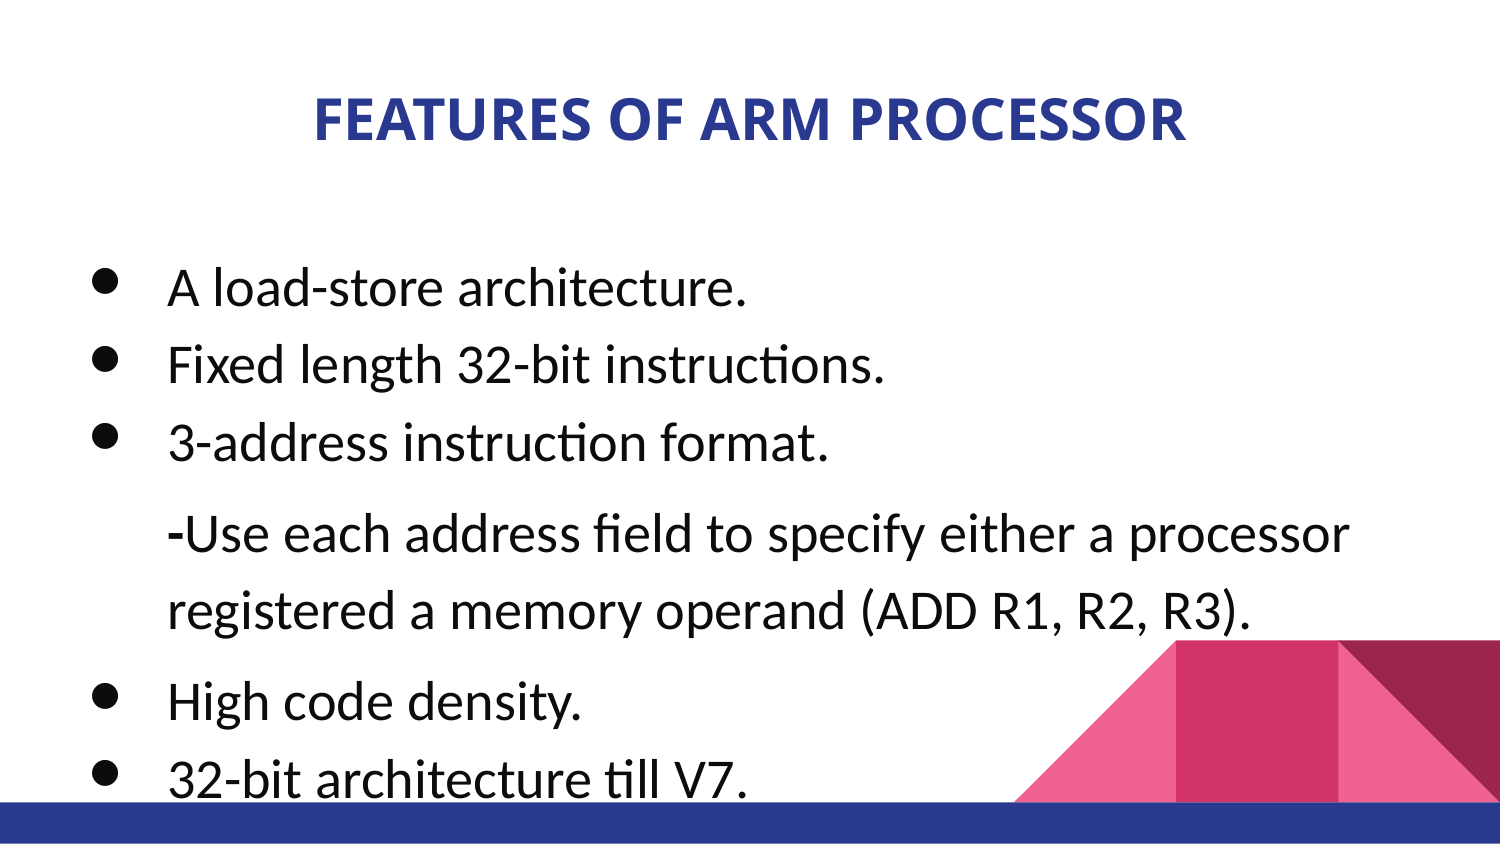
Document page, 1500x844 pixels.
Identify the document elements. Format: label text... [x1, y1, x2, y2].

list A load-store architecture. Fixed length 32-bit instructions. 3-address instruction format. -Use each address field to specify either a processor registered a memory operand (ADD R1, R2, R3). High code density. 32-bit architecture till V7. [51, 224, 1449, 844]
title FEATURES OF ARM PROCESSOR [51, 67, 1449, 167]
